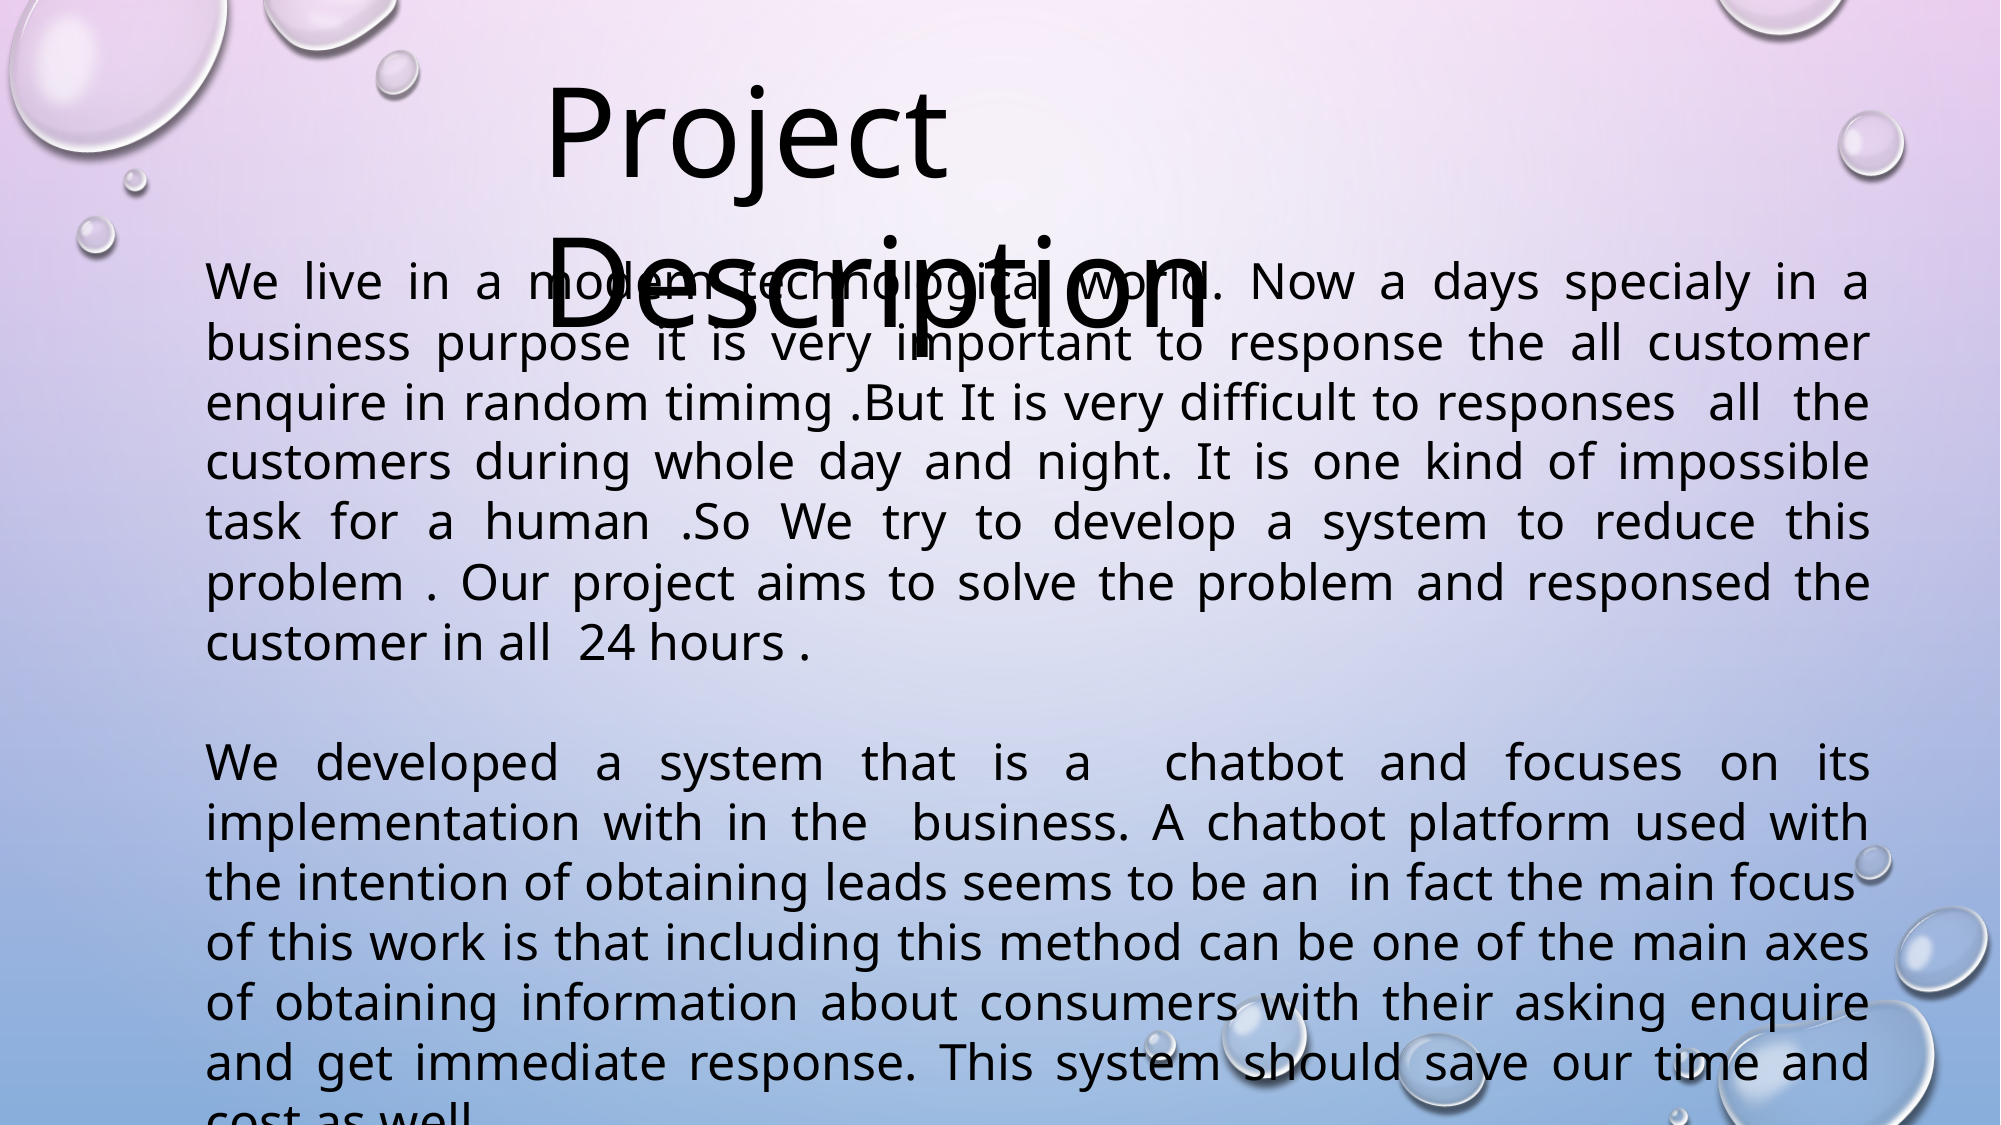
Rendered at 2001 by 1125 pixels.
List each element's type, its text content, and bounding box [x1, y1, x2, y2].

text_box We live in a modern technological world. Now a days specialy in a business purpose it is very important to response the all customer enquire in random timimg .But It is very difficult to responses all the customers during whole day and night. It is one kind of impossible task for a human .So We try to develop a system to reduce this problem . Our project aims to solve the problem and responsed the customer in all 24 hours . We developed a system that is a chatbot and focuses on its implementation with in the business. A chatbot platform used with the intention of obtaining leads seems to be an in fact the main focus of this work is that including this method can be one of the main axes of obtaining information about consumers with their asking enquire and get immediate response. This system should save our time and cost as well . [191, 182, 1887, 1125]
picture [0, 0, 2000, 1125]
text_box Project Description [526, 44, 1594, 360]
